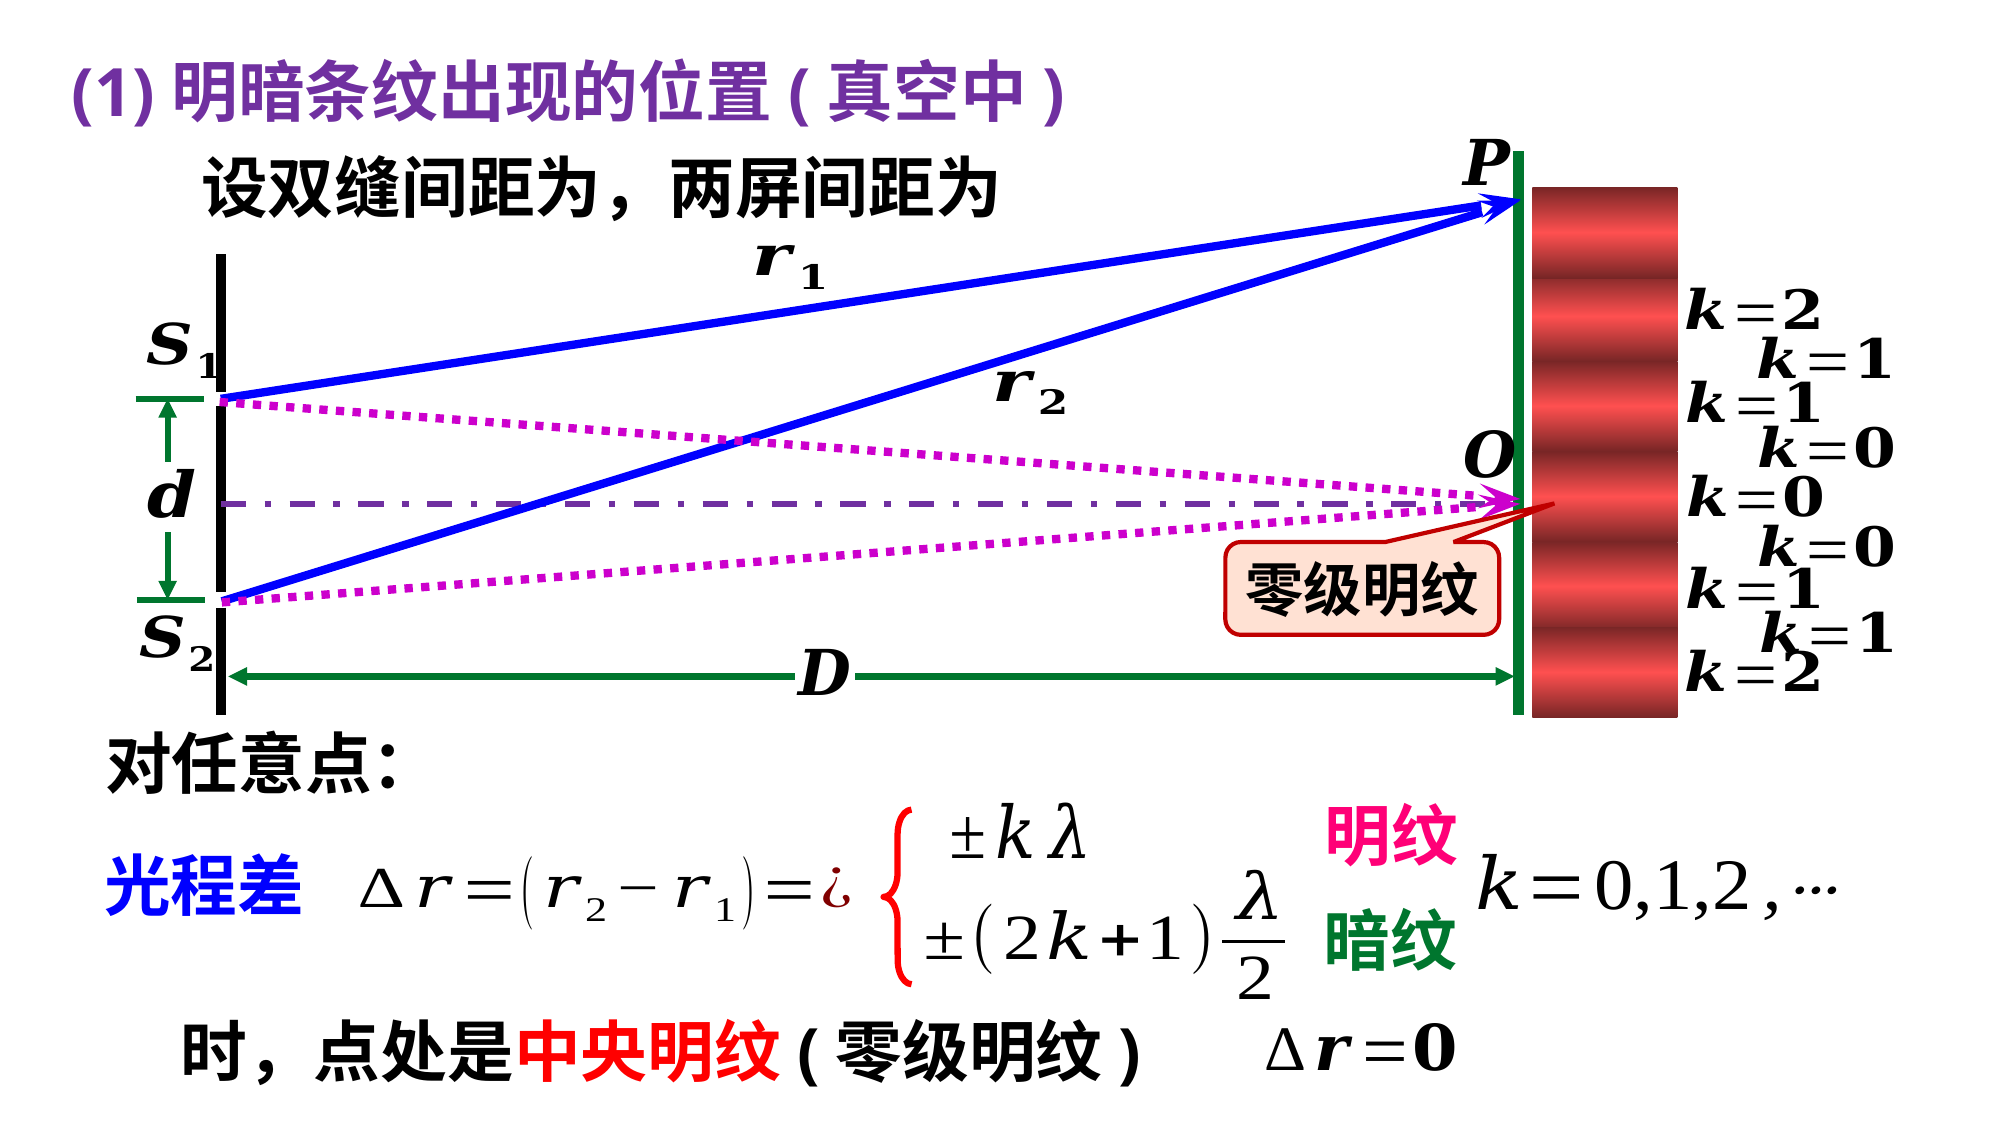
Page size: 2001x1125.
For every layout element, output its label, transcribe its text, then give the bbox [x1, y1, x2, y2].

text_box (1)明暗条纹出现的位置(真空中) [56, 42, 1081, 137]
text_box 明纹 [1309, 786, 1473, 882]
text_box 零级明纹 [1521, 507, 1532, 518]
text_box [883, 809, 912, 985]
text_box 暗纹 [1309, 891, 1473, 987]
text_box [221, 503, 1521, 603]
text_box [219, 401, 1521, 499]
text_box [1532, 187, 1678, 718]
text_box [221, 200, 1521, 401]
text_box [221, 499, 1521, 503]
text_box 光程差 [89, 836, 320, 932]
text_box 零级明纹 [1224, 603, 1501, 636]
